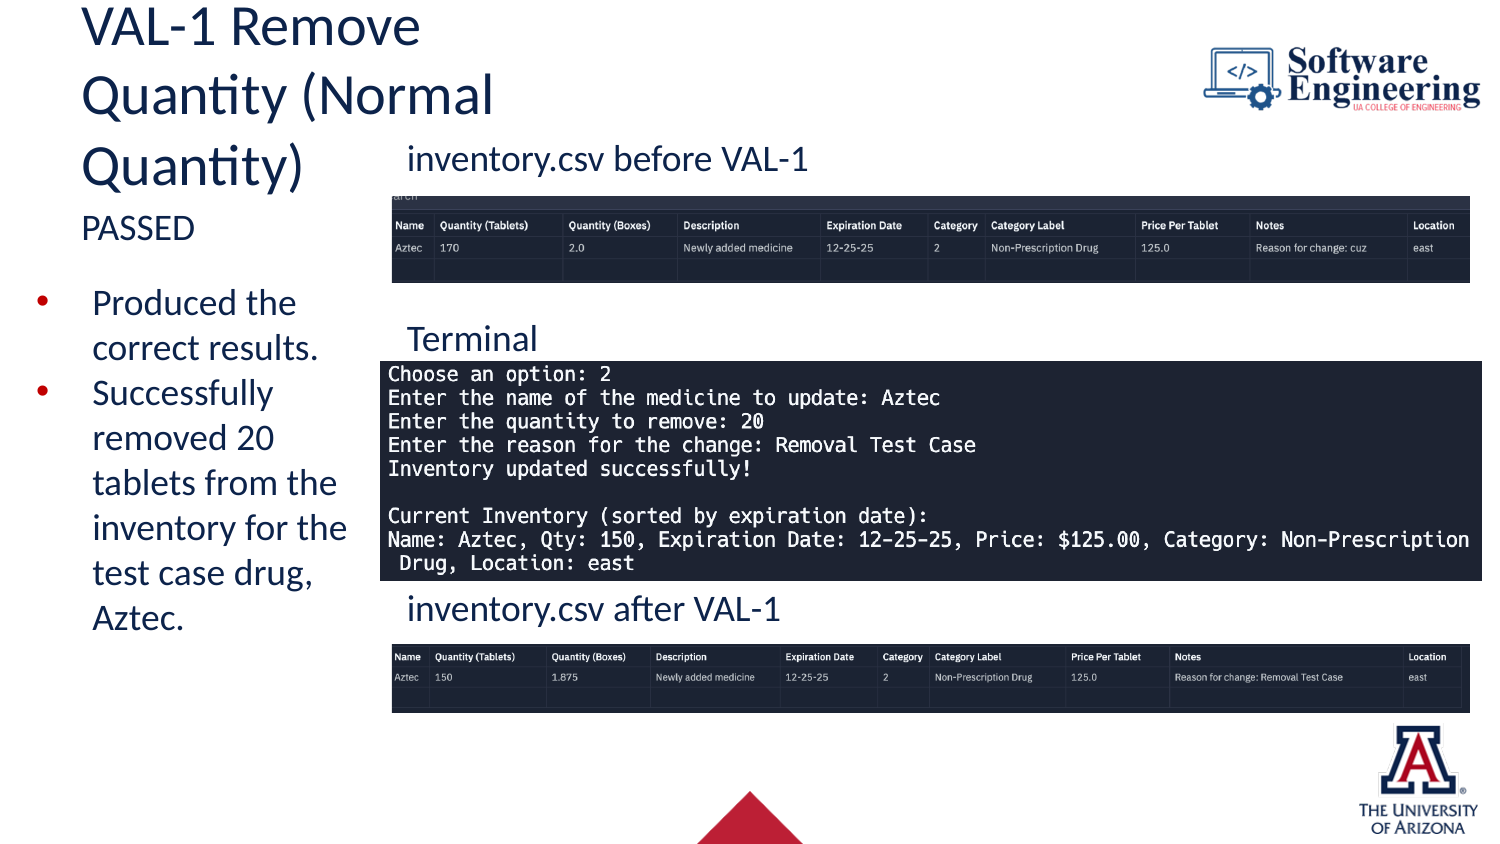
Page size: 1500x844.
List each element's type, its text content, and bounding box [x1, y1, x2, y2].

list PASSED [75, 196, 389, 254]
picture [697, 791, 803, 844]
picture [1359, 723, 1478, 834]
list Produced the correct results. Successfully removed 20 tablets from the inventory for the test case drug, Aztec. [11, 271, 392, 826]
picture [391, 643, 1471, 713]
text_box inventory.csv before VAL-1 Terminal inventory.csv after VAL-1 [391, 118, 1382, 195]
picture [380, 361, 1482, 581]
picture [1191, 36, 1490, 118]
picture [391, 196, 1471, 284]
title VAL-1 Remove Quantity (Normal Quantity) [75, 48, 630, 135]
